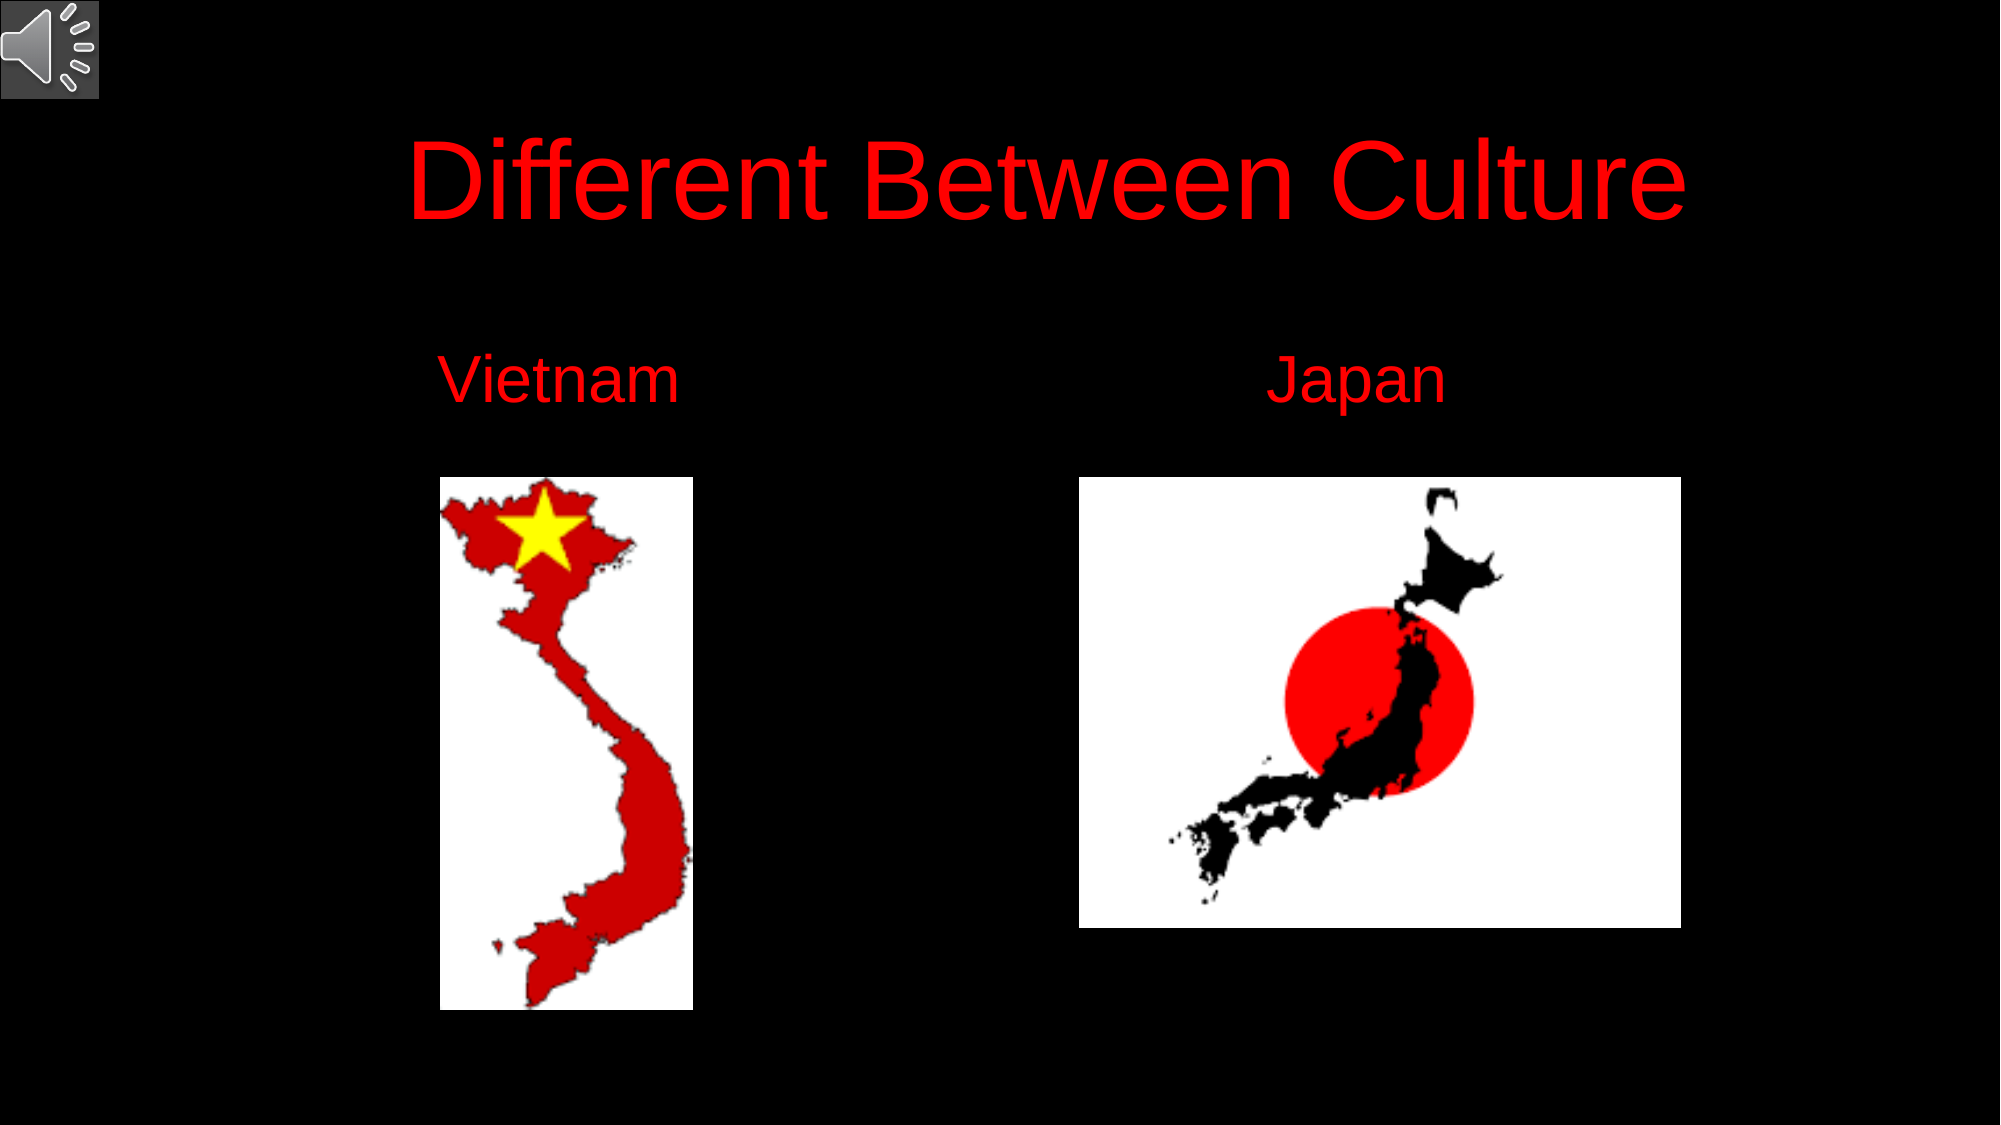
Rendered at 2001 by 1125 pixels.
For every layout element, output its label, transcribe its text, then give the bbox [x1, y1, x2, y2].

picture [440, 477, 693, 1010]
text_box Japan [1251, 328, 1509, 423]
picture [0, 0, 101, 101]
picture [1079, 477, 1681, 928]
text_box Vietnam [423, 328, 710, 423]
text_box Different Between Culture [390, 99, 1721, 250]
